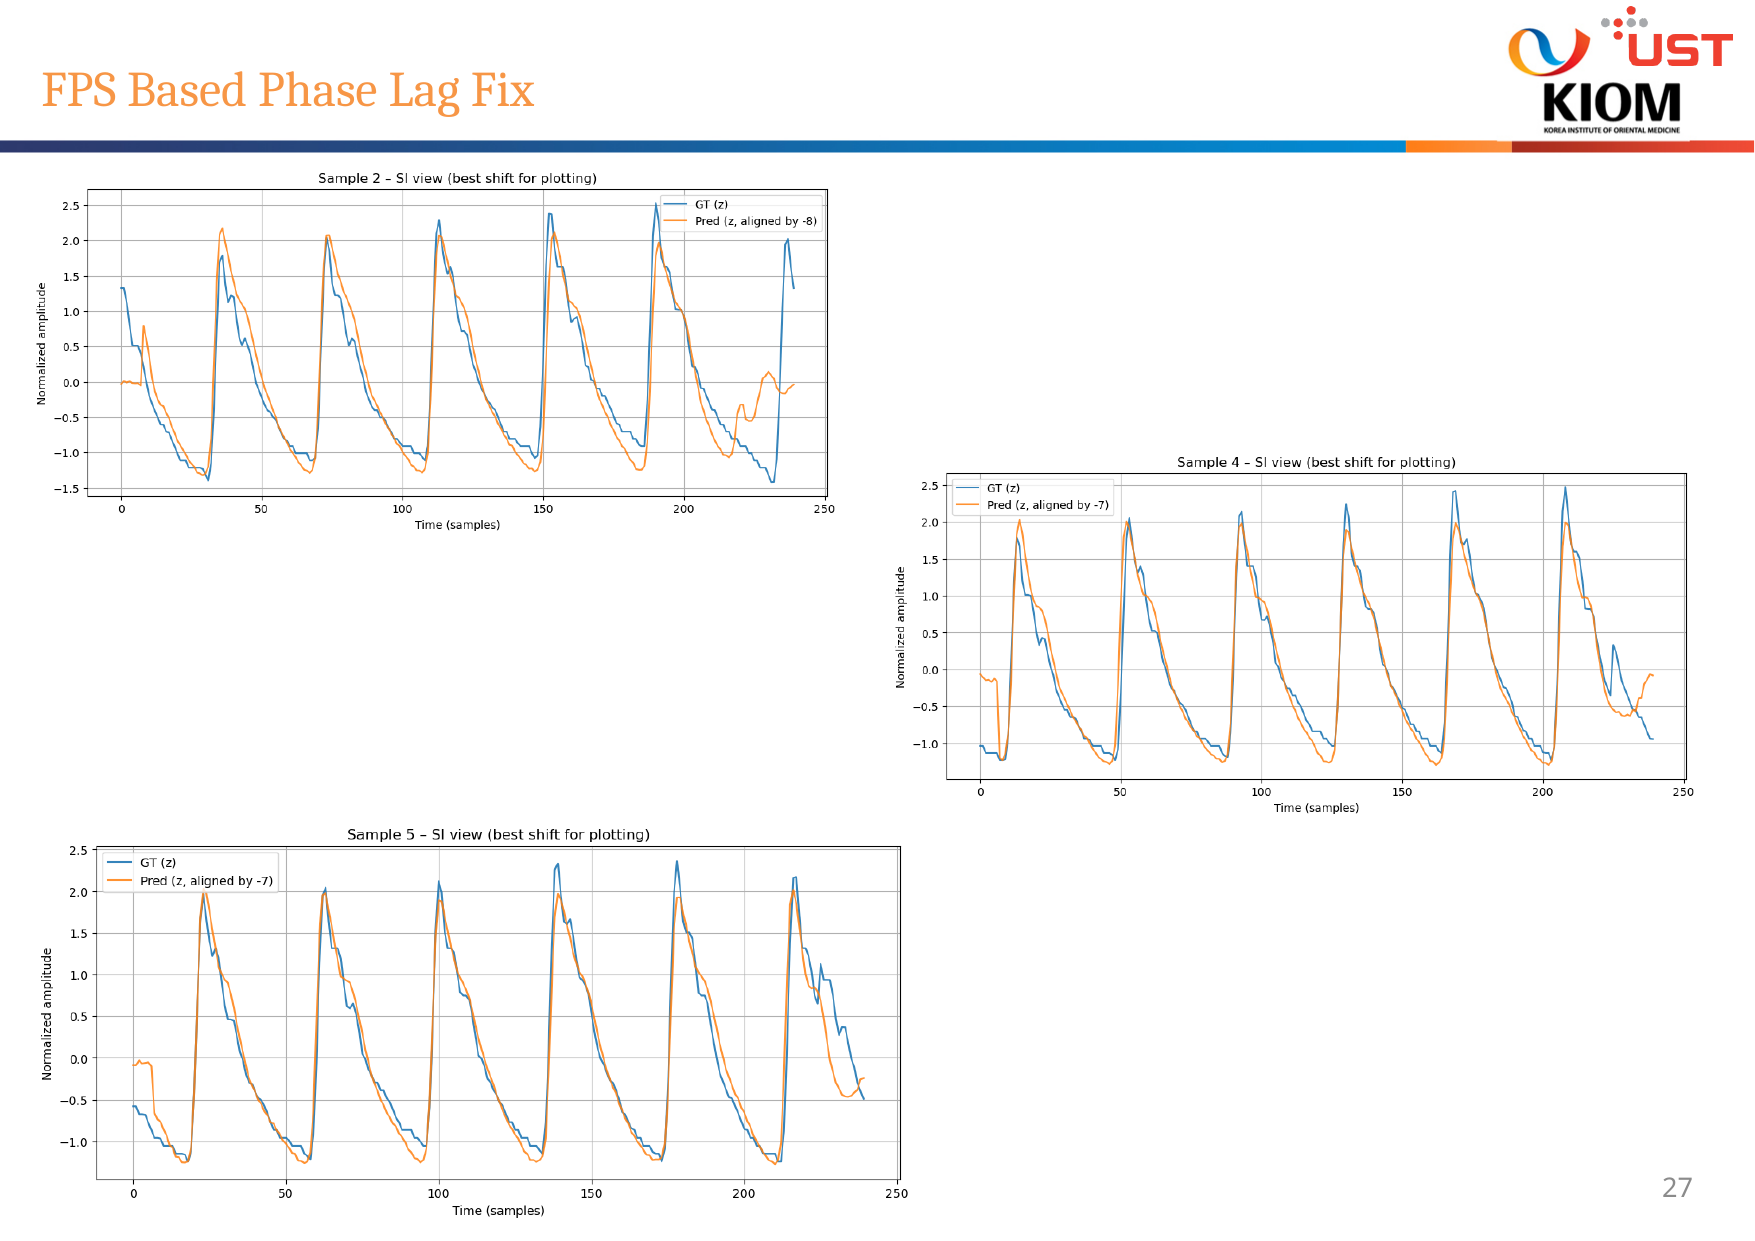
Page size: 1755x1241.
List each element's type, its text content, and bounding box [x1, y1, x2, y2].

text_box FPS Based Phase Lag Fix [26, 18, 1393, 124]
picture [0, 0, 1755, 1241]
text_box 26 [1300, 1155, 1710, 1222]
